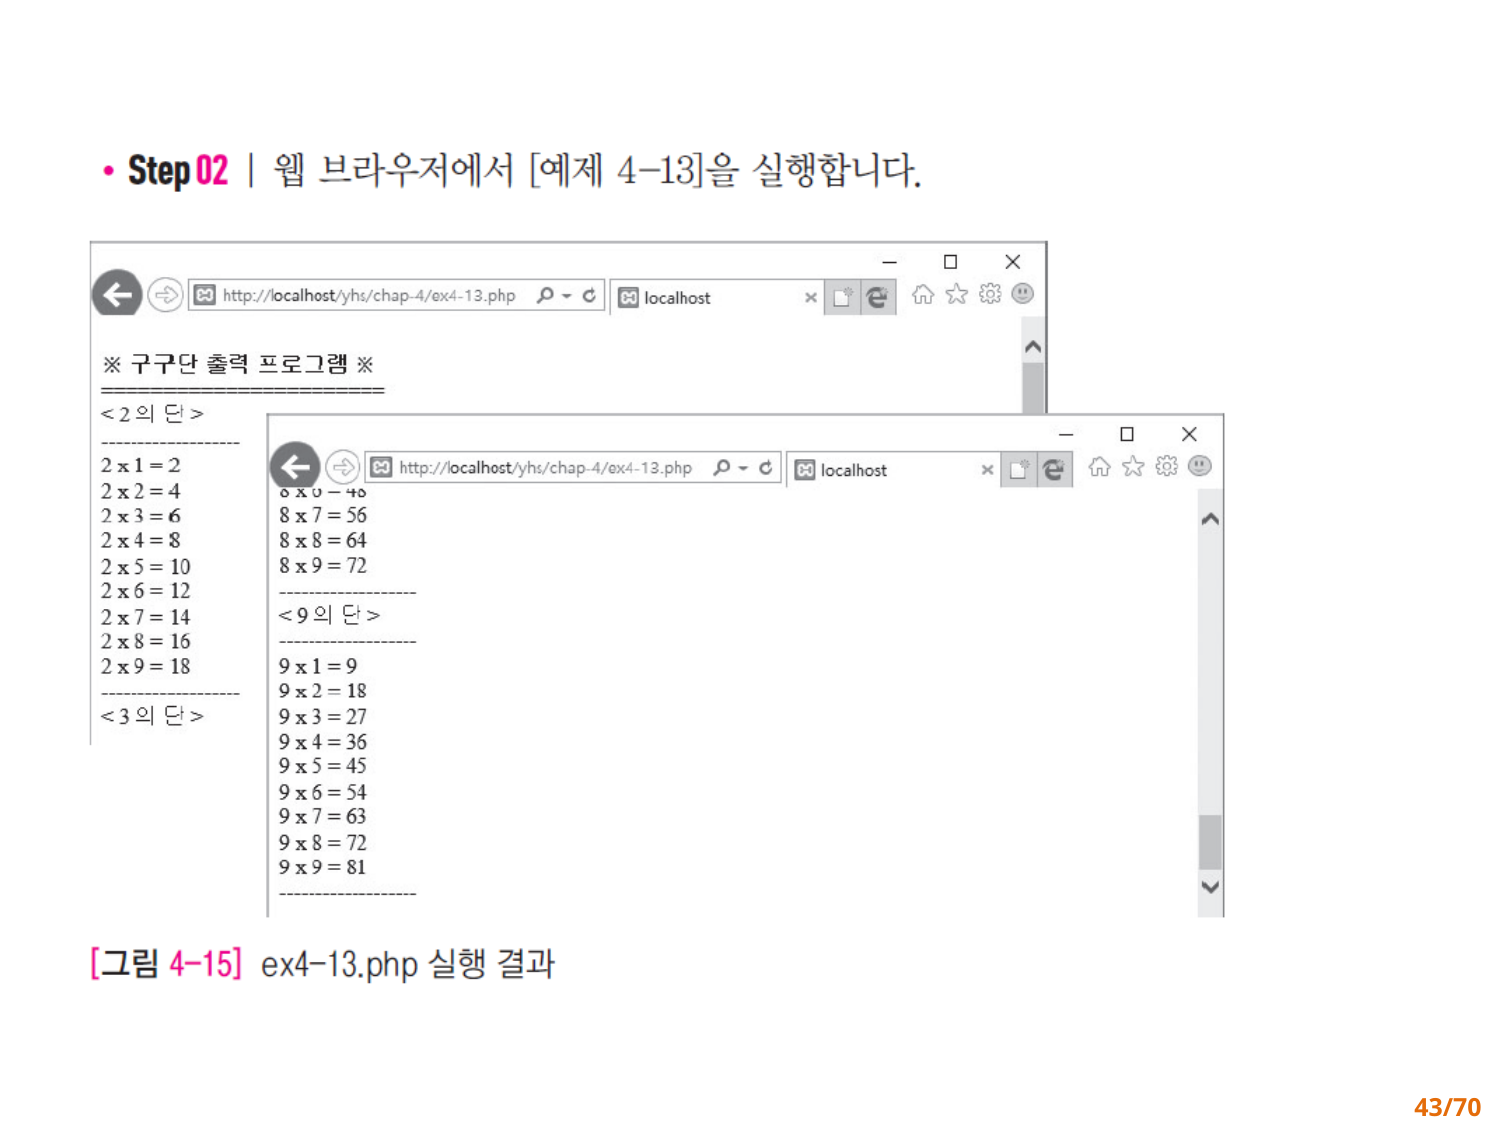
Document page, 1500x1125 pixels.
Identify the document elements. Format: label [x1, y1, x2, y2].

text_box [76, 136, 1254, 996]
